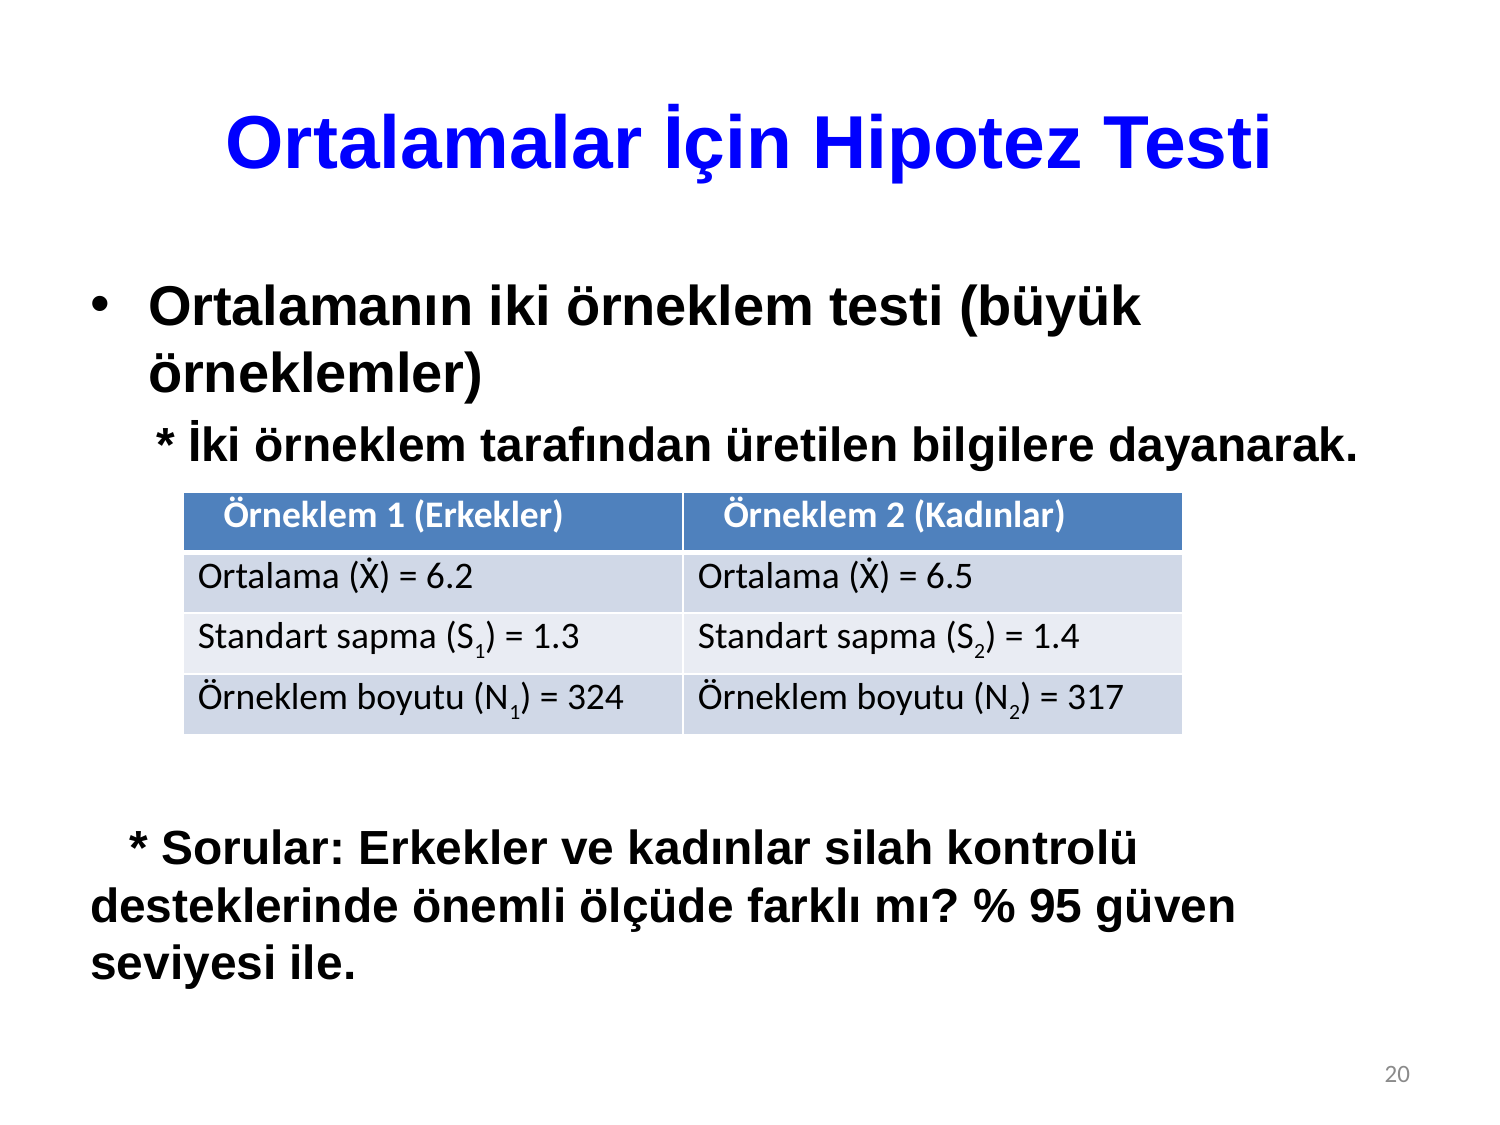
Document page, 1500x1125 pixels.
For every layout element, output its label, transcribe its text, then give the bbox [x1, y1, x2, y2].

list Ortalamanın iki örneklem testi (büyük örneklemler) * İki örneklem tarafından üretilen bilgilere dayanarak. * Sorular: Erkekler ve kadınlar silah kontrolü desteklerinde önemli ölçüde farklı mı? % 95 güven seviyesi ile. [75, 262, 1425, 1005]
table_cell Standart sapma (S2) = 1.4 [684, 614, 1182, 673]
table_cell Ortalama (Ẋ) = 6.5 [684, 555, 1182, 612]
slide_number 20 [1074, 1042, 1425, 1103]
title Ortalamalar İçin Hipotez Testi [75, 45, 1425, 233]
table_cell Örneklem boyutu (N2) = 317 [684, 675, 1182, 734]
table_header Örneklem 1 (Erkekler) [184, 493, 682, 550]
table_cell Standart sapma (S1) = 1.3 [184, 614, 682, 673]
table_cell Örneklem boyutu (N1) = 324 [184, 675, 682, 734]
table_cell Ortalama (Ẋ) = 6.2 [184, 555, 682, 612]
table_header Örneklem 2 (Kadınlar) [684, 493, 1182, 550]
